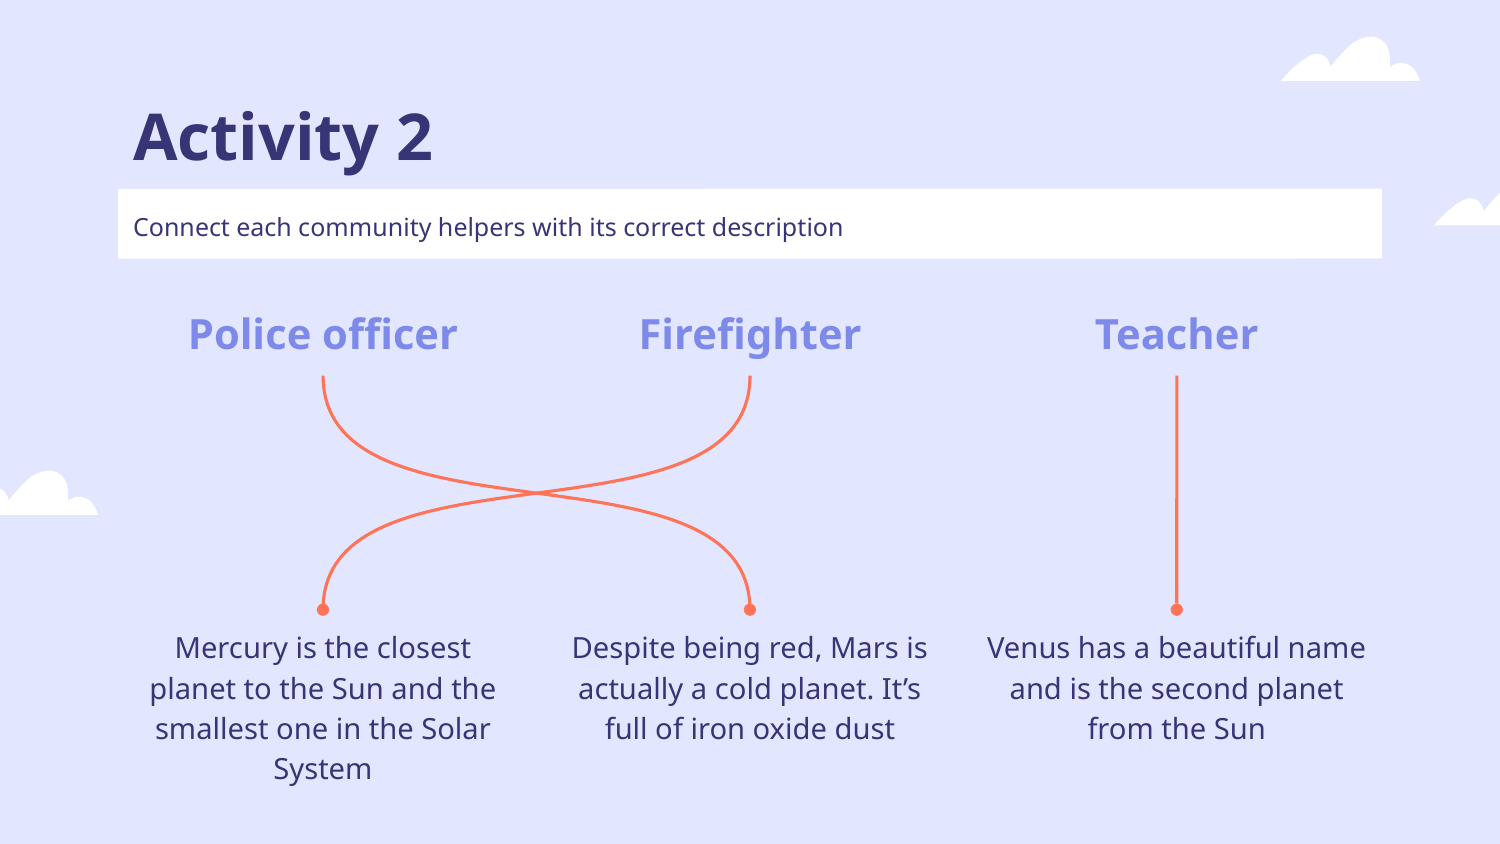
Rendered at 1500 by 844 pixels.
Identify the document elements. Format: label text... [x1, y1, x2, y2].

title Activity 2 [118, 88, 1382, 182]
text_box Mercury is the closest planet to the Sun and the smallest one in the Solar System [118, 609, 528, 756]
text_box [419, 278, 654, 707]
text_box Venus has a beautiful name and is the second planet from the Sun [972, 609, 1382, 756]
text_box Police officer [118, 289, 413, 376]
text_box Teacher [971, 289, 1382, 376]
text_box Firefighter [659, 289, 955, 376]
text_box Despite being red, Mars is actually a cold planet. It’s full of iron oxide dust [545, 609, 955, 756]
text_box Connect each community helpers with its correct description [118, 188, 1382, 259]
